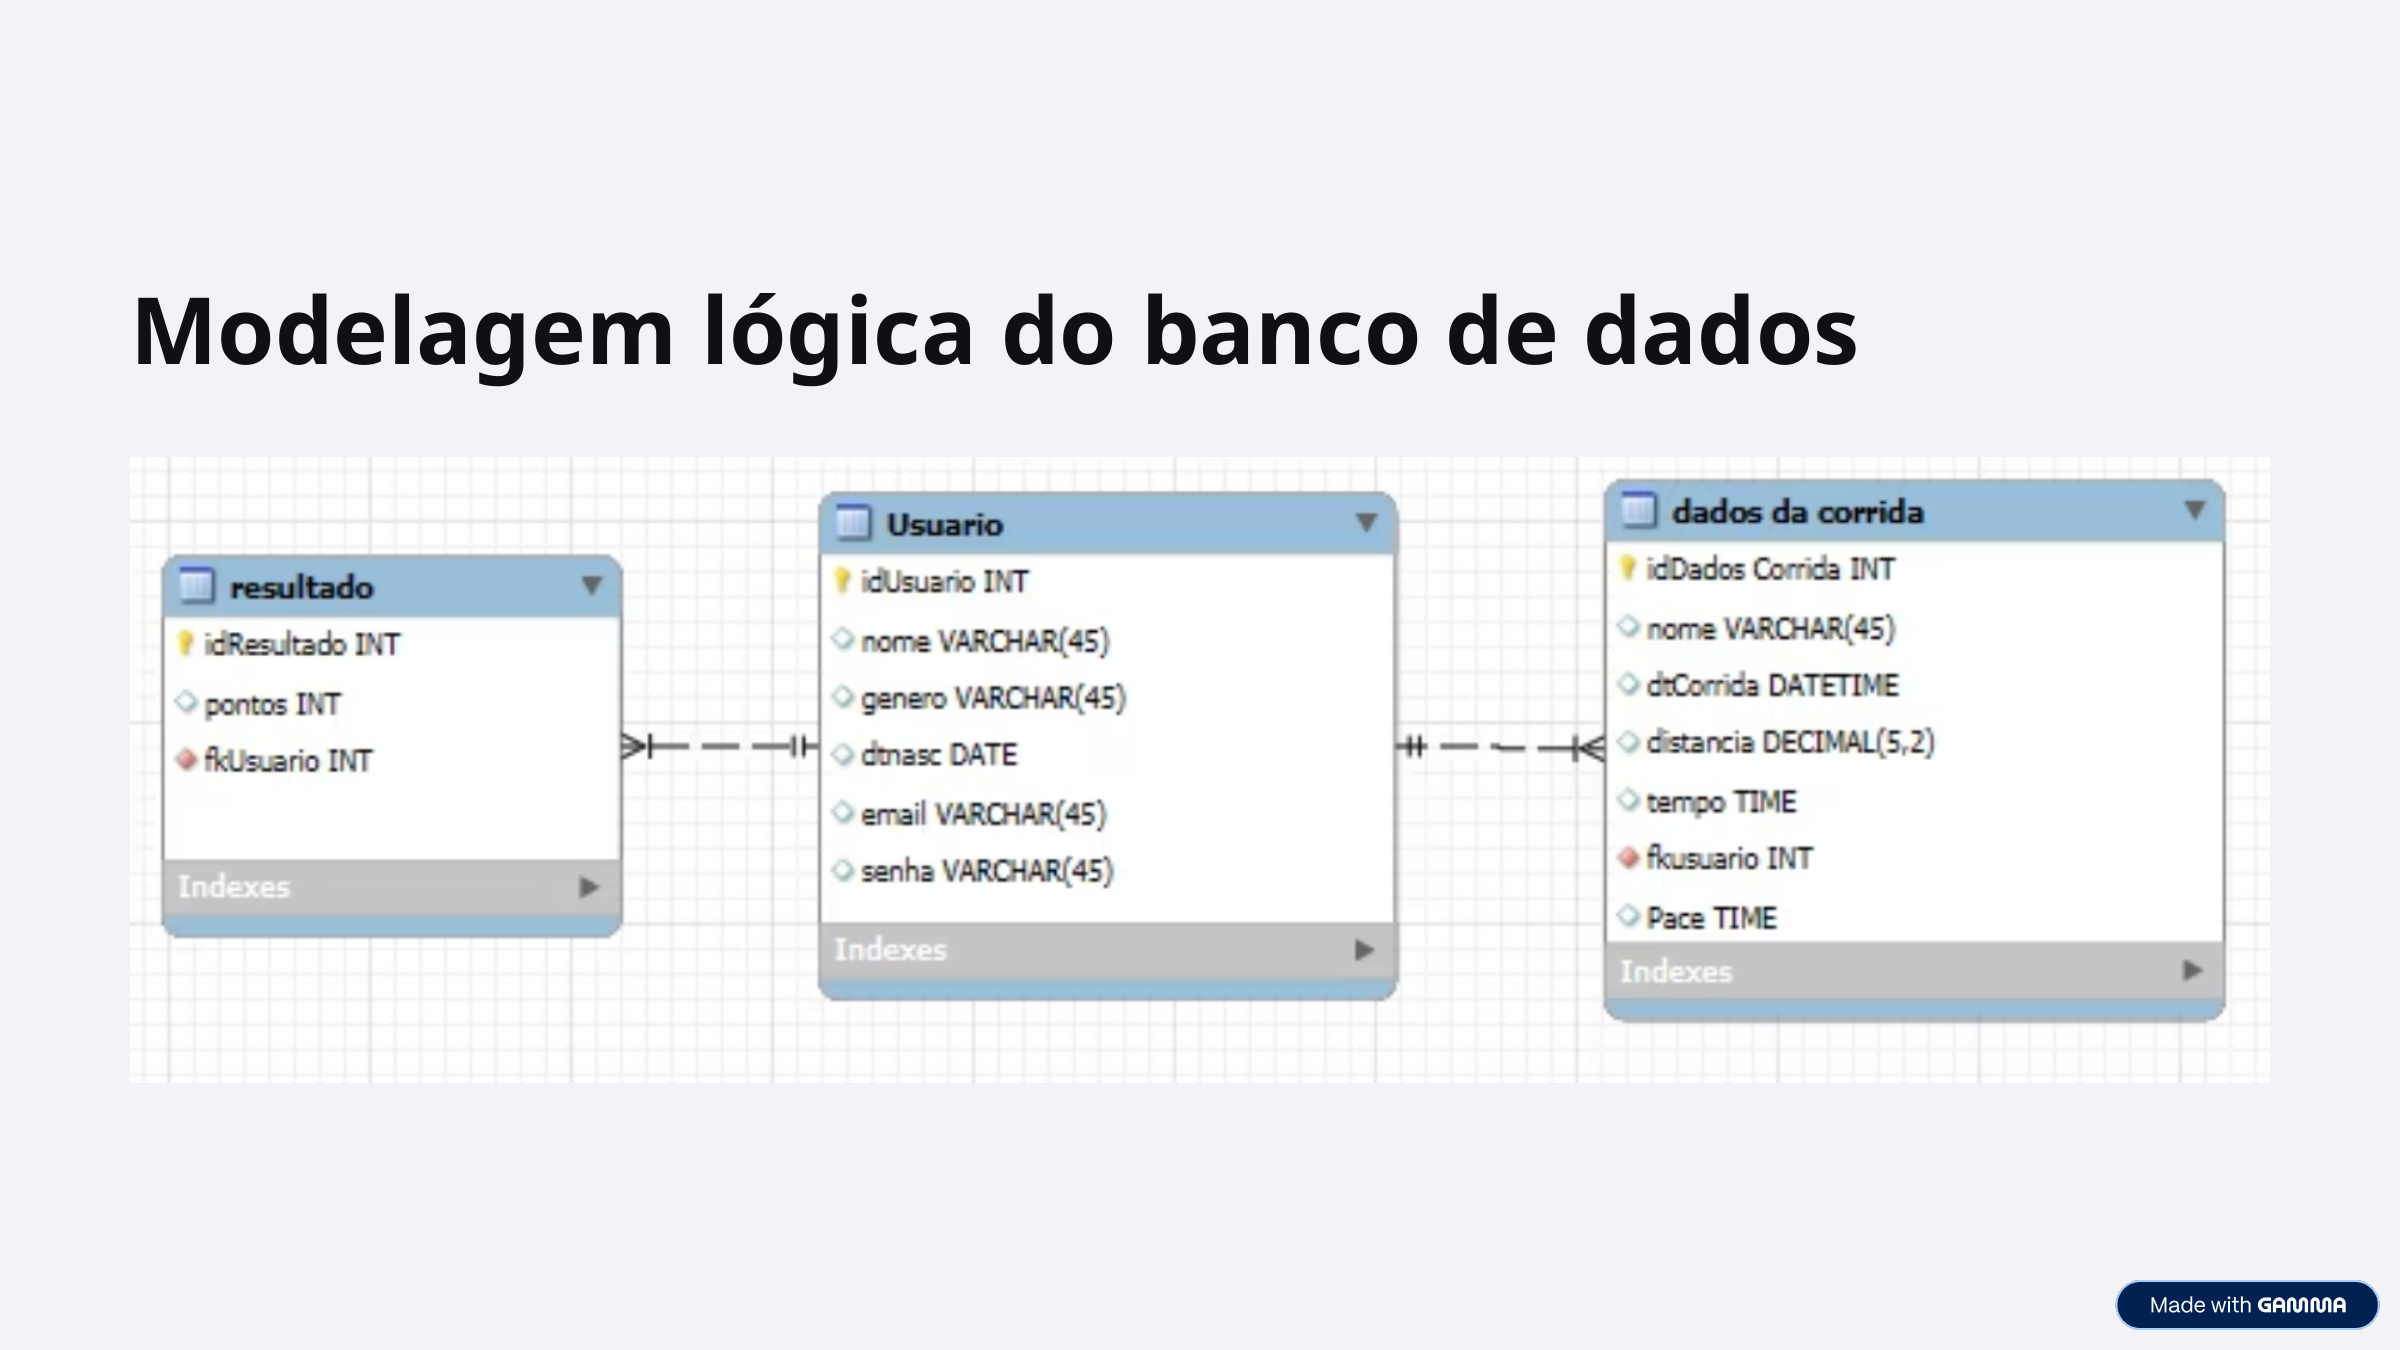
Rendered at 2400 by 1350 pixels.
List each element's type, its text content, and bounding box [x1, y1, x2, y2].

picture [130, 457, 2270, 1083]
text_box Modelagem lógica do banco de dados [130, 267, 1714, 384]
picture [2106, 1271, 2389, 1339]
